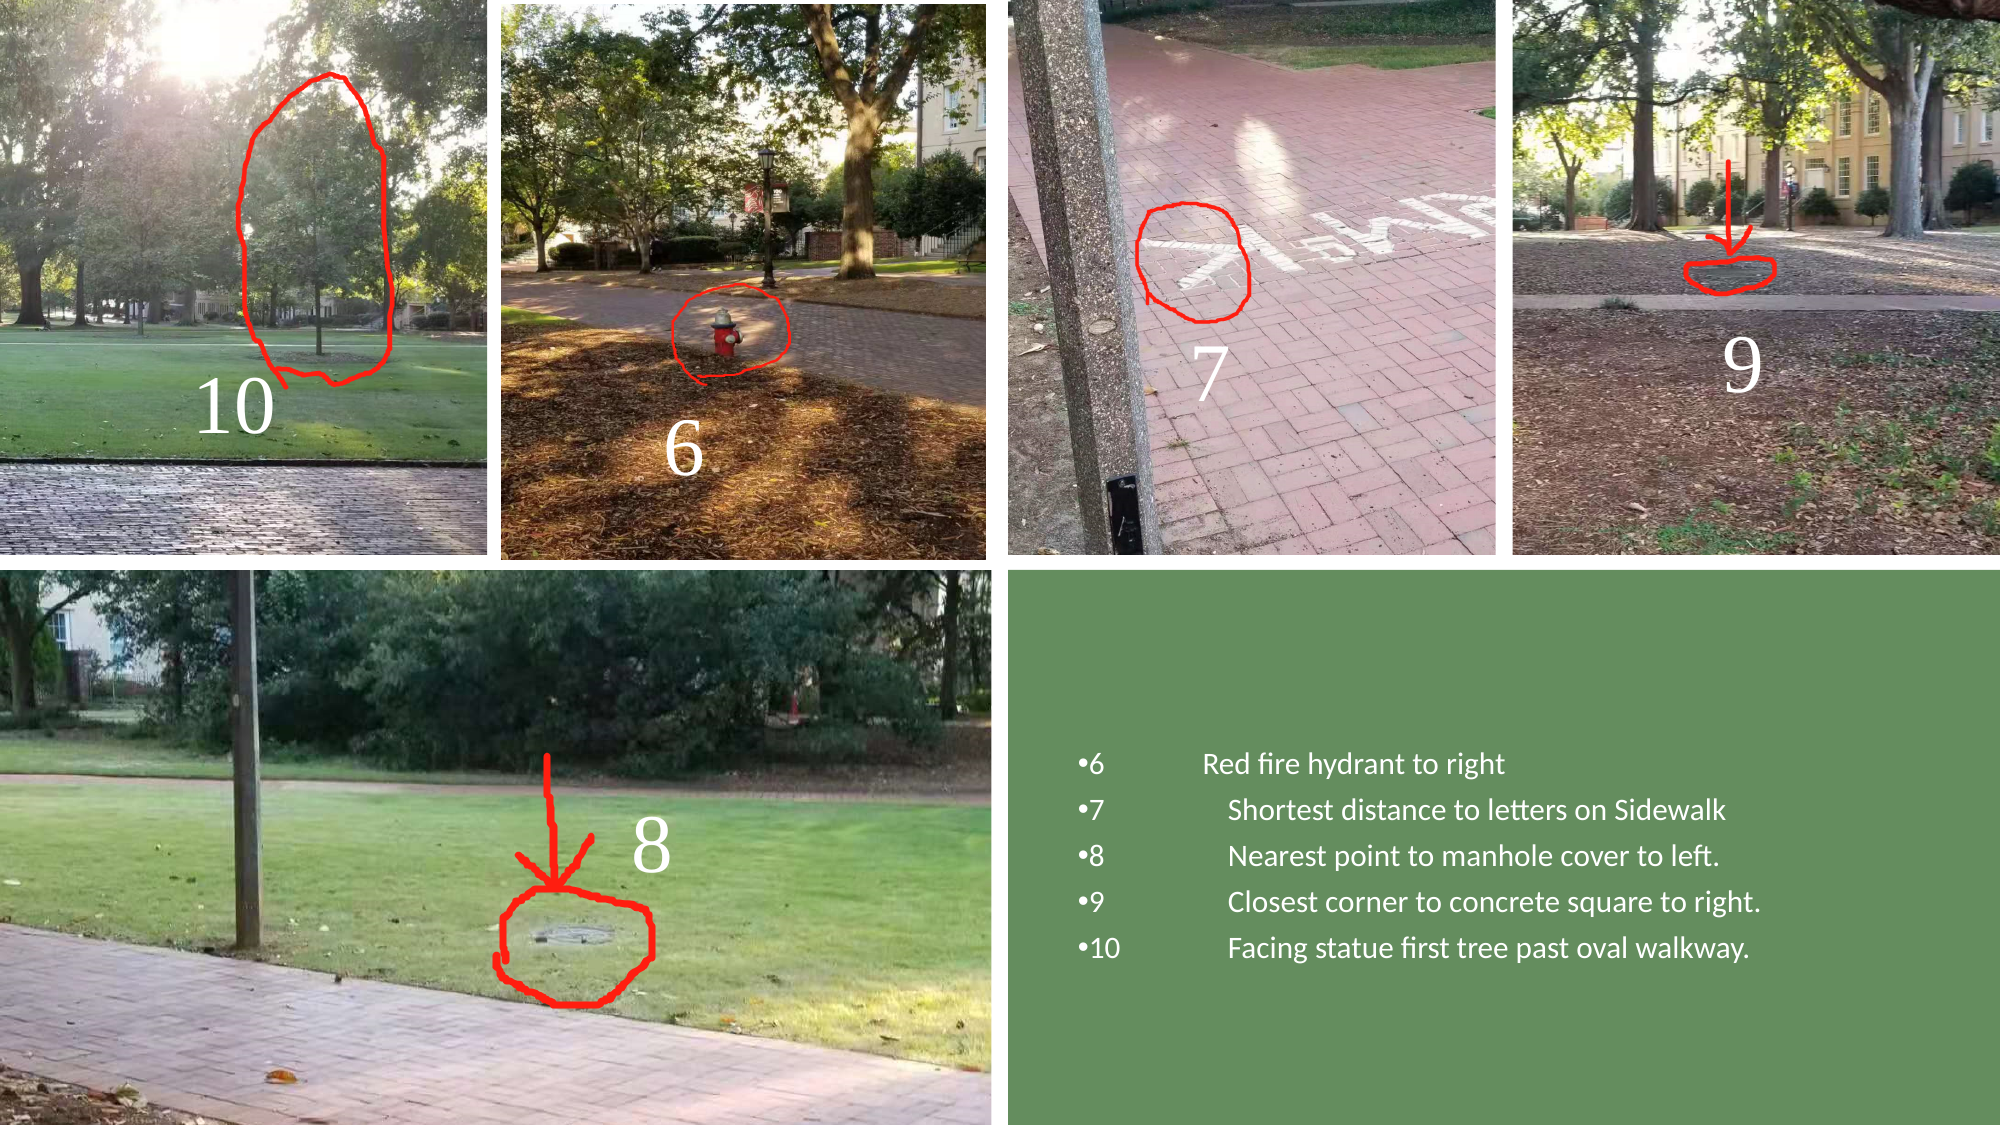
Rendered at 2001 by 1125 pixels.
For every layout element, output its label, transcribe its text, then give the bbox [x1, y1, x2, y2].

picture [1008, 0, 1496, 555]
picture [1512, 0, 2000, 555]
picture [0, 569, 992, 1125]
text_box [1007, 569, 2000, 1125]
picture [501, 4, 986, 560]
text_box 6 Red fire hydrant to right 7 Shortest distance to letters on Sidewalk 8 Nearest point to manhole cover to left. 9 Closest corner to concrete square to right. 10 Facing statue first tree past oval walkway. [1062, 739, 1944, 1029]
text_box [0, 0, 2000, 1125]
picture [0, 0, 488, 555]
